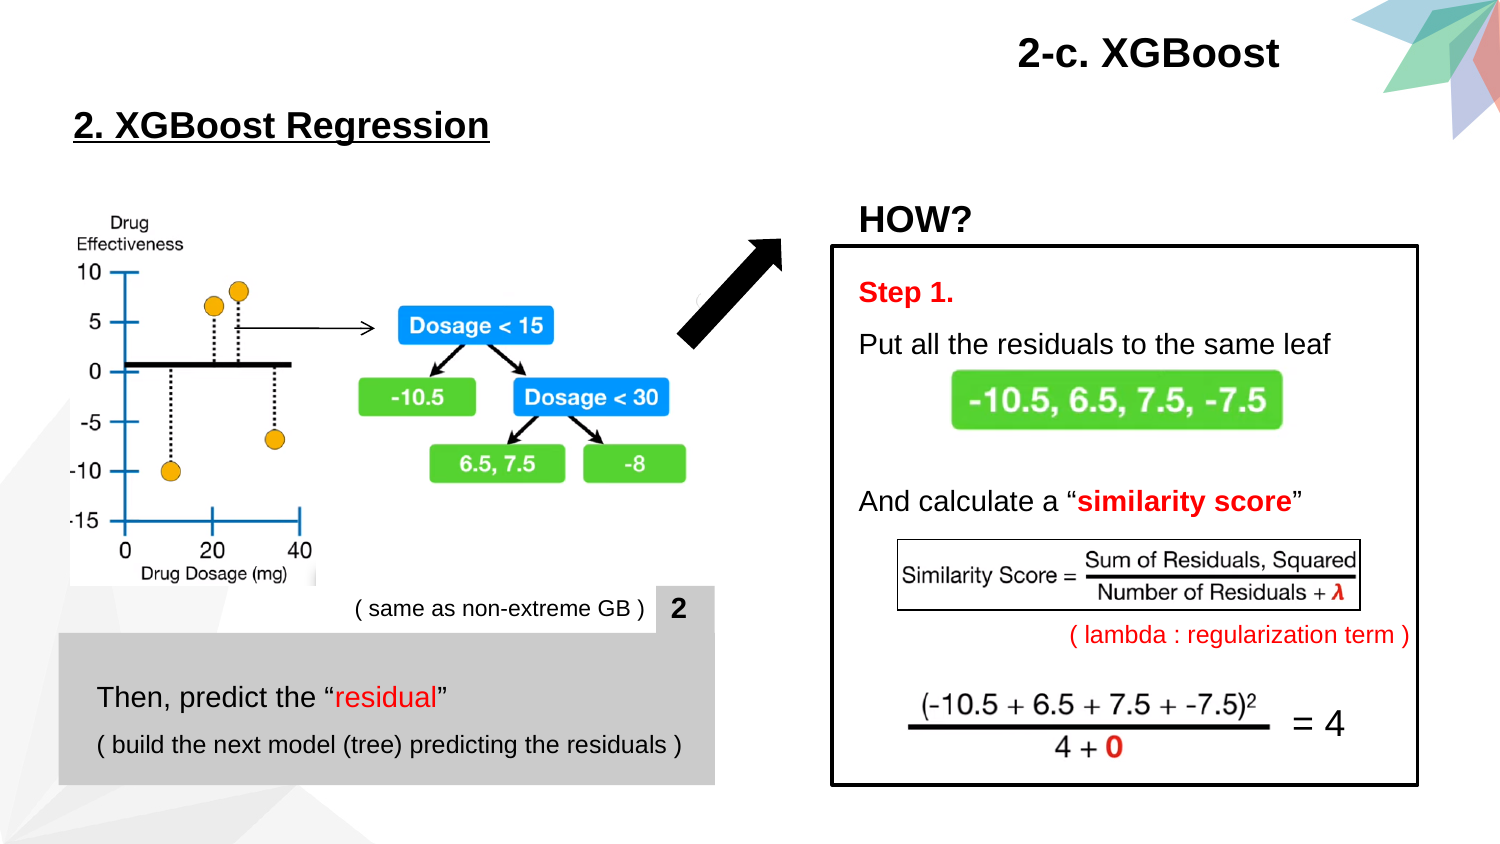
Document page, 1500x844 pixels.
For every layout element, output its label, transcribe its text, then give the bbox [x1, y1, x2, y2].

text_box 2. XGBoost Regression [58, 93, 668, 154]
text_box ( lambda : regularization term ) [1054, 610, 1500, 656]
text_box 2 [656, 582, 703, 632]
text_box HOW? [843, 187, 1231, 244]
picture [899, 679, 1278, 762]
picture [897, 540, 1360, 610]
list 2-c. XGBoost [844, 20, 1454, 82]
text_box [830, 244, 1420, 787]
text_box ( same as non-extreme GB ) [339, 585, 668, 629]
text_box [56, 631, 717, 787]
text_box [704, 236, 785, 341]
text_box = 4 [1282, 691, 1442, 752]
text_box [654, 584, 717, 653]
text_box Step 1. Put all the residuals to the same leaf [843, 248, 1418, 369]
text_box Then, predict the “residual” ( build the next model (tree) predicting the residuals ) [81, 653, 830, 766]
text_box And calculate a “similarity score” [843, 456, 1418, 525]
picture [935, 363, 1301, 438]
picture [0, 0, 1500, 844]
